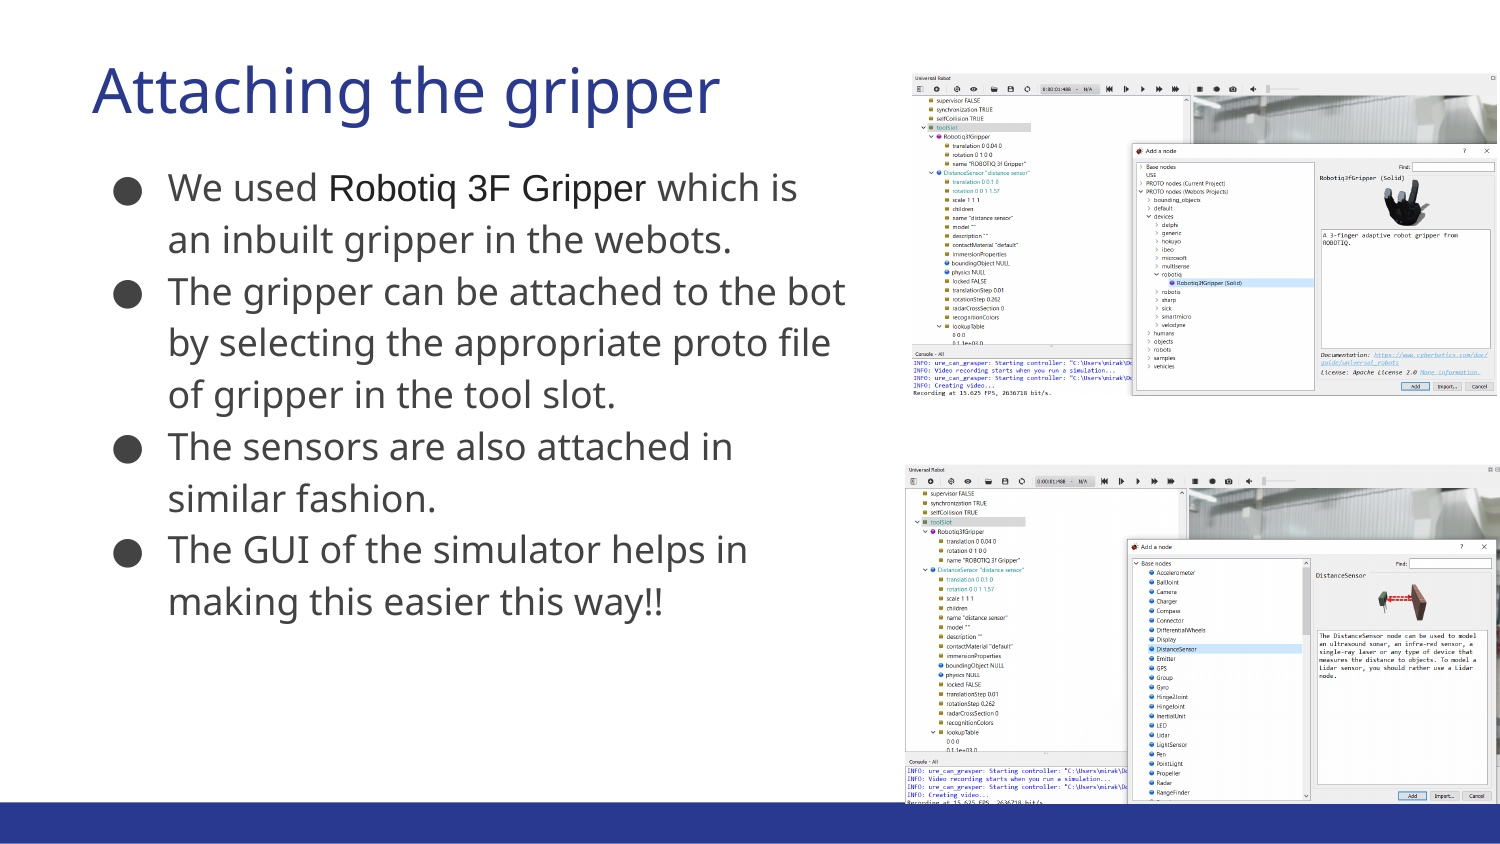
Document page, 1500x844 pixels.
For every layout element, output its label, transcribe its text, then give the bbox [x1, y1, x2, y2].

list We used Robotiq 3F Gripper which is an inbuilt gripper in the webots. The gripper can be attached to the bot by selecting the appropriate proto file of gripper in the tool slot. The sensors are also attached in similar fashion. The GUI of the simulator helps in making this easier this way!! [77, 142, 866, 747]
title Attaching the gripper [77, 36, 1476, 131]
picture [904, 464, 1500, 804]
picture [912, 72, 1497, 396]
